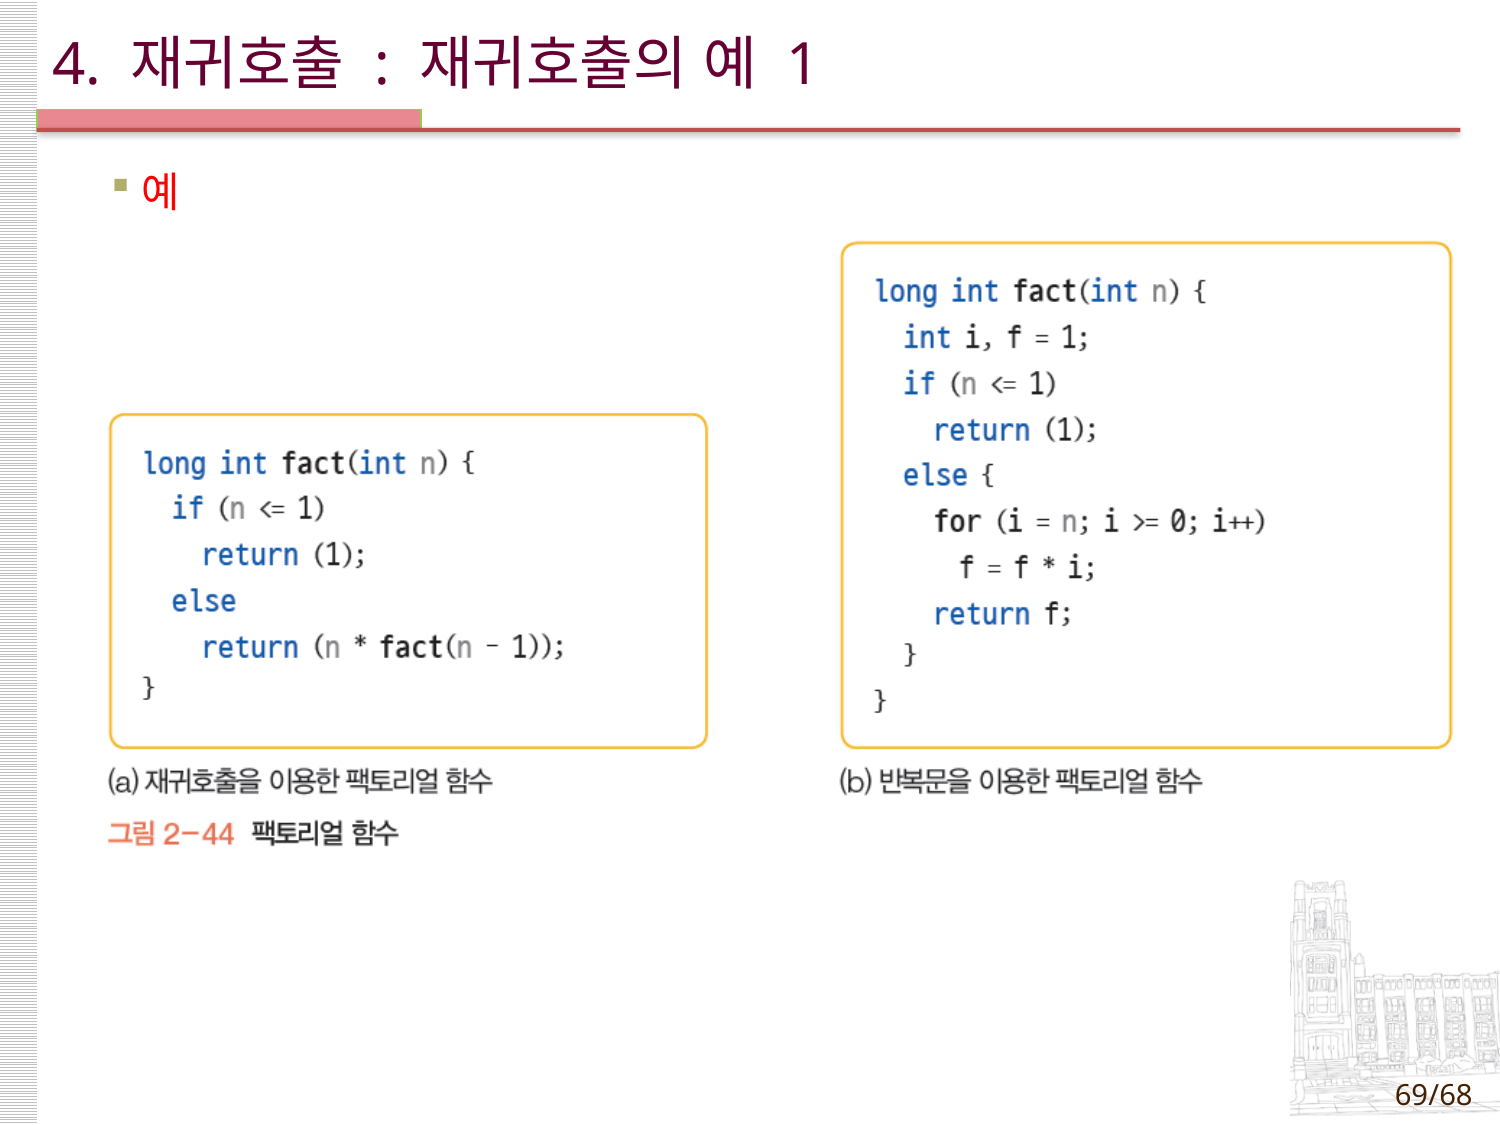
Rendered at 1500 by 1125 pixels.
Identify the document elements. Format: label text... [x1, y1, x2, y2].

list 예 [37, 152, 1463, 1091]
picture [1461, 1086, 1467, 1093]
picture [1290, 874, 1500, 1125]
picture [1459, 1095, 1468, 1103]
picture [103, 231, 1463, 852]
title 4. 재귀호출 : 재귀호출의 예 1 [37, 13, 1278, 109]
picture [1398, 1094, 1407, 1103]
picture [1443, 1094, 1452, 1103]
